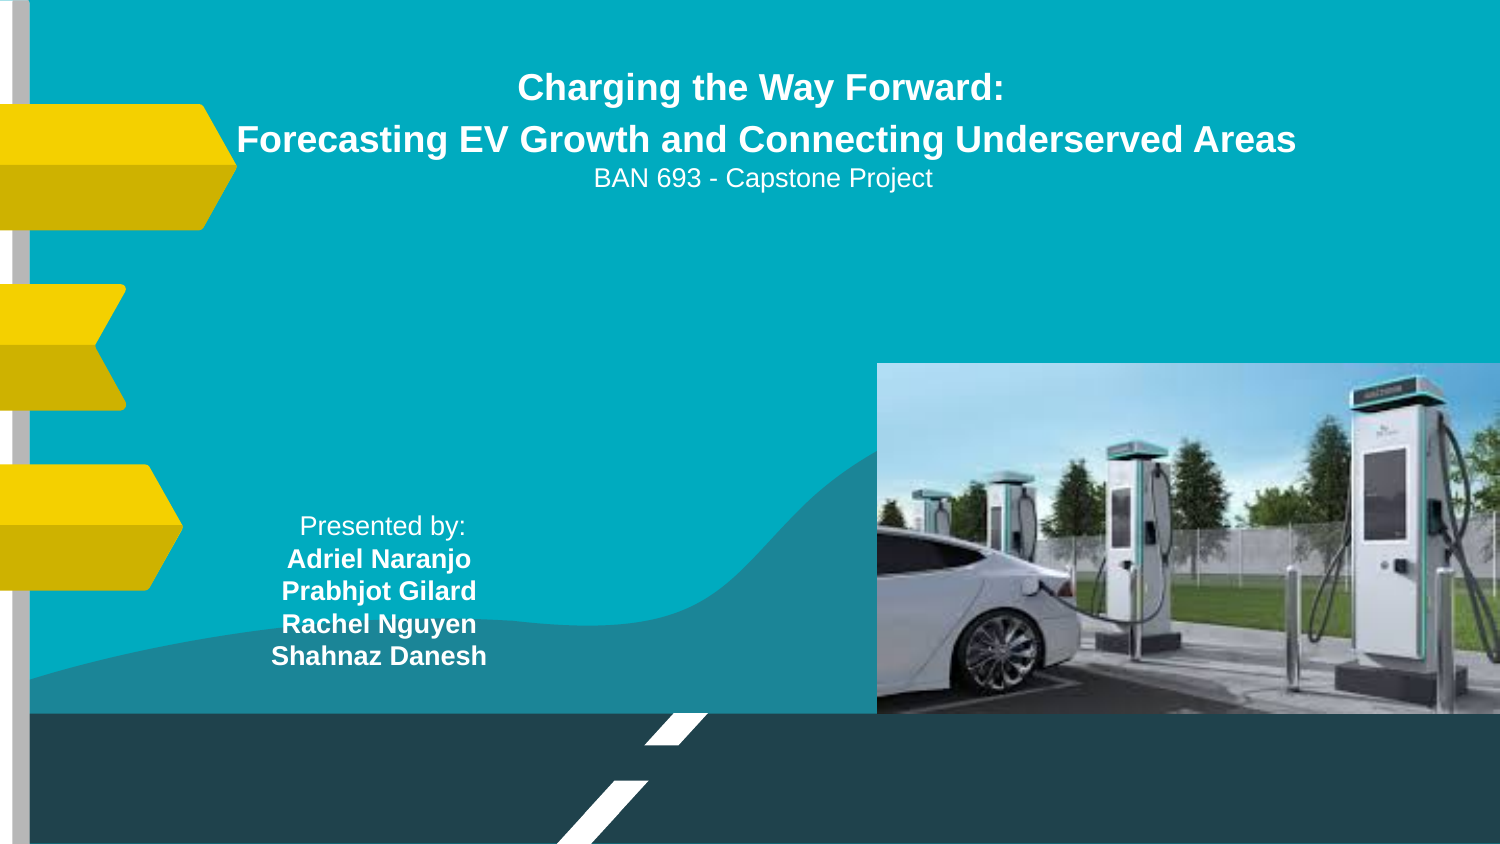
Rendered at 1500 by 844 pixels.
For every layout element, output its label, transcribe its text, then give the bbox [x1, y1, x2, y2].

picture [876, 363, 1500, 714]
subtitle Presented by: Adriel Naranjo Prabhjot Gilard Rachel Nguyen Shahnaz Danesh [172, 493, 571, 665]
title Charging the Way Forward: Forecasting EV Growth and Connecting Underserved Areas BAN 693 - Capstone Project [150, 36, 1384, 208]
